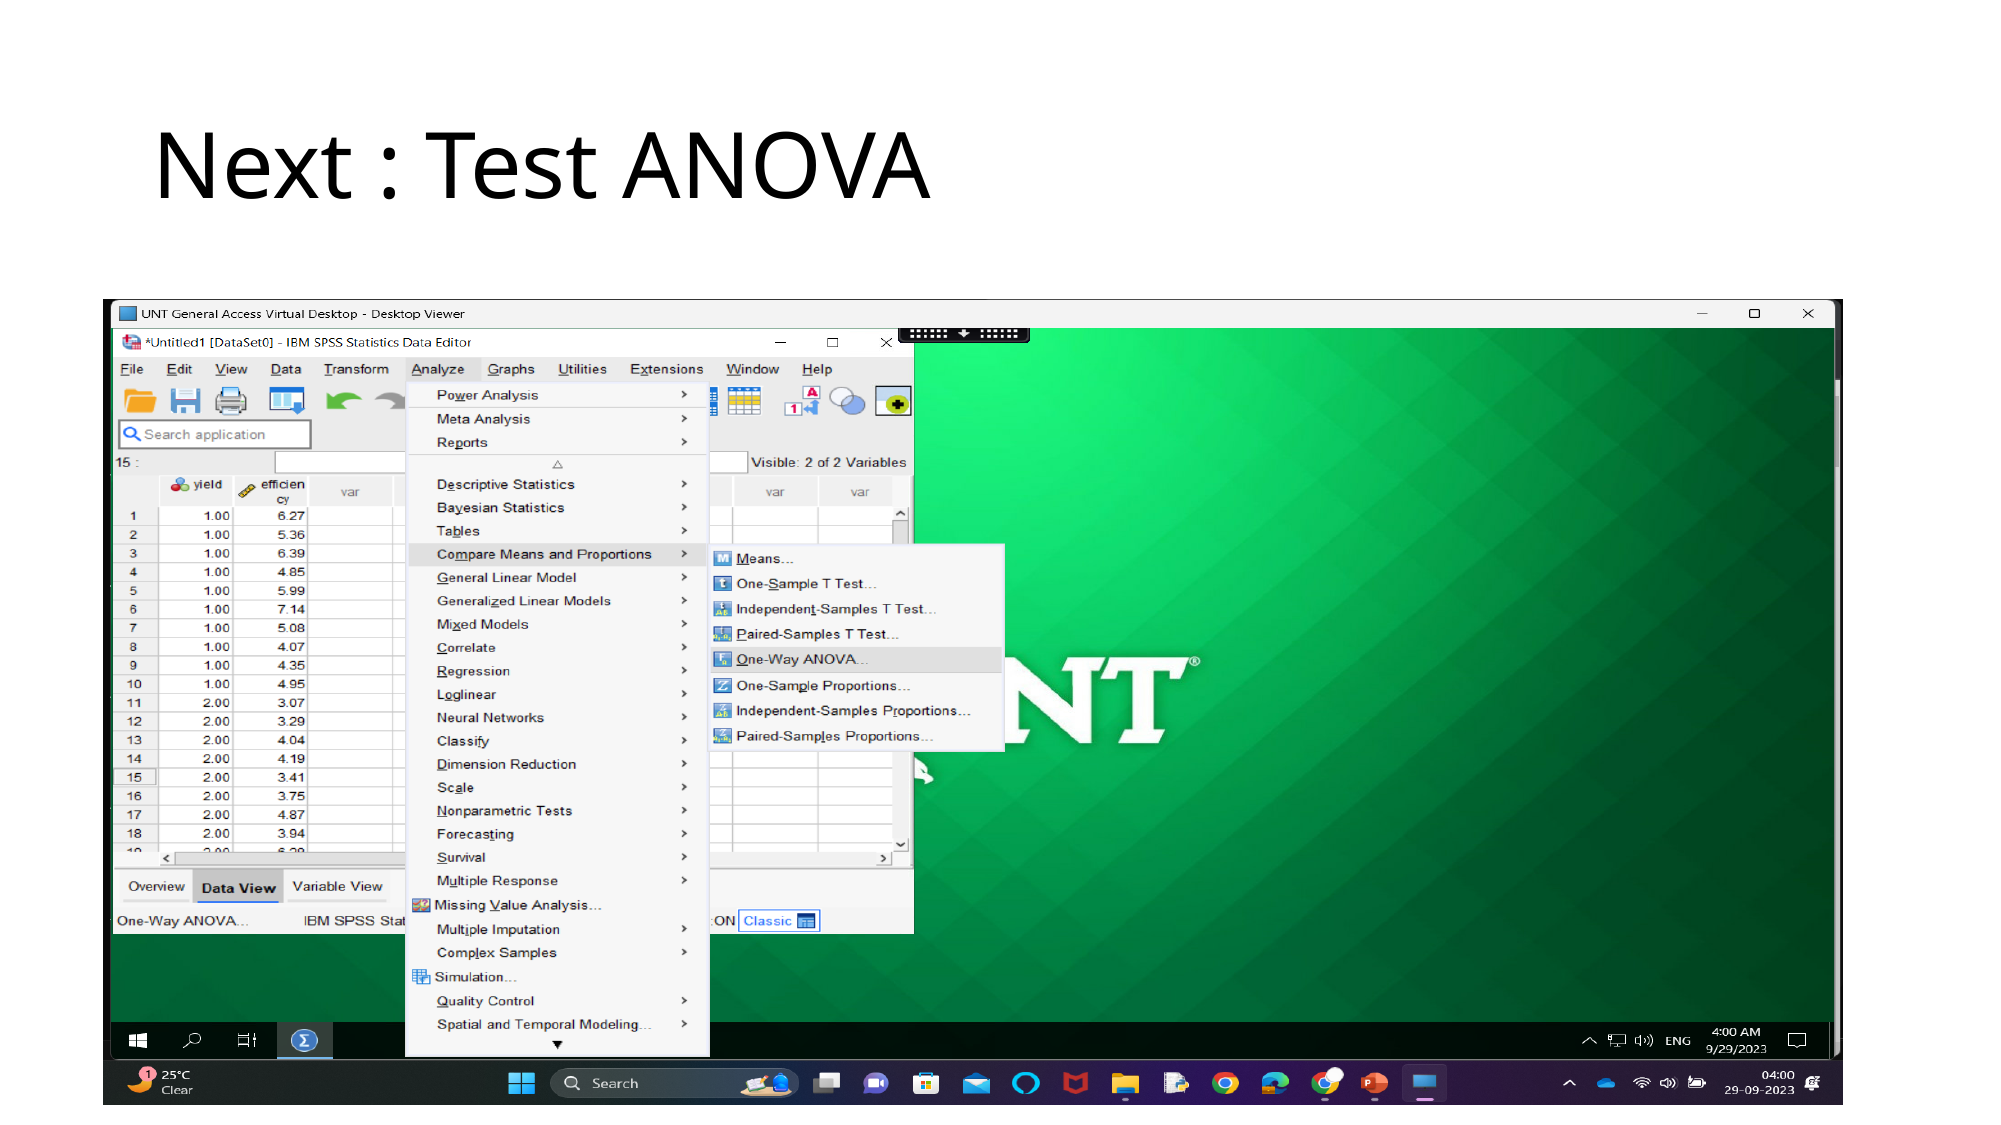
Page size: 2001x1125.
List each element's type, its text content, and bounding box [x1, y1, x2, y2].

title Next : Test ANOVA [137, 59, 1863, 278]
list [103, 299, 1844, 1105]
